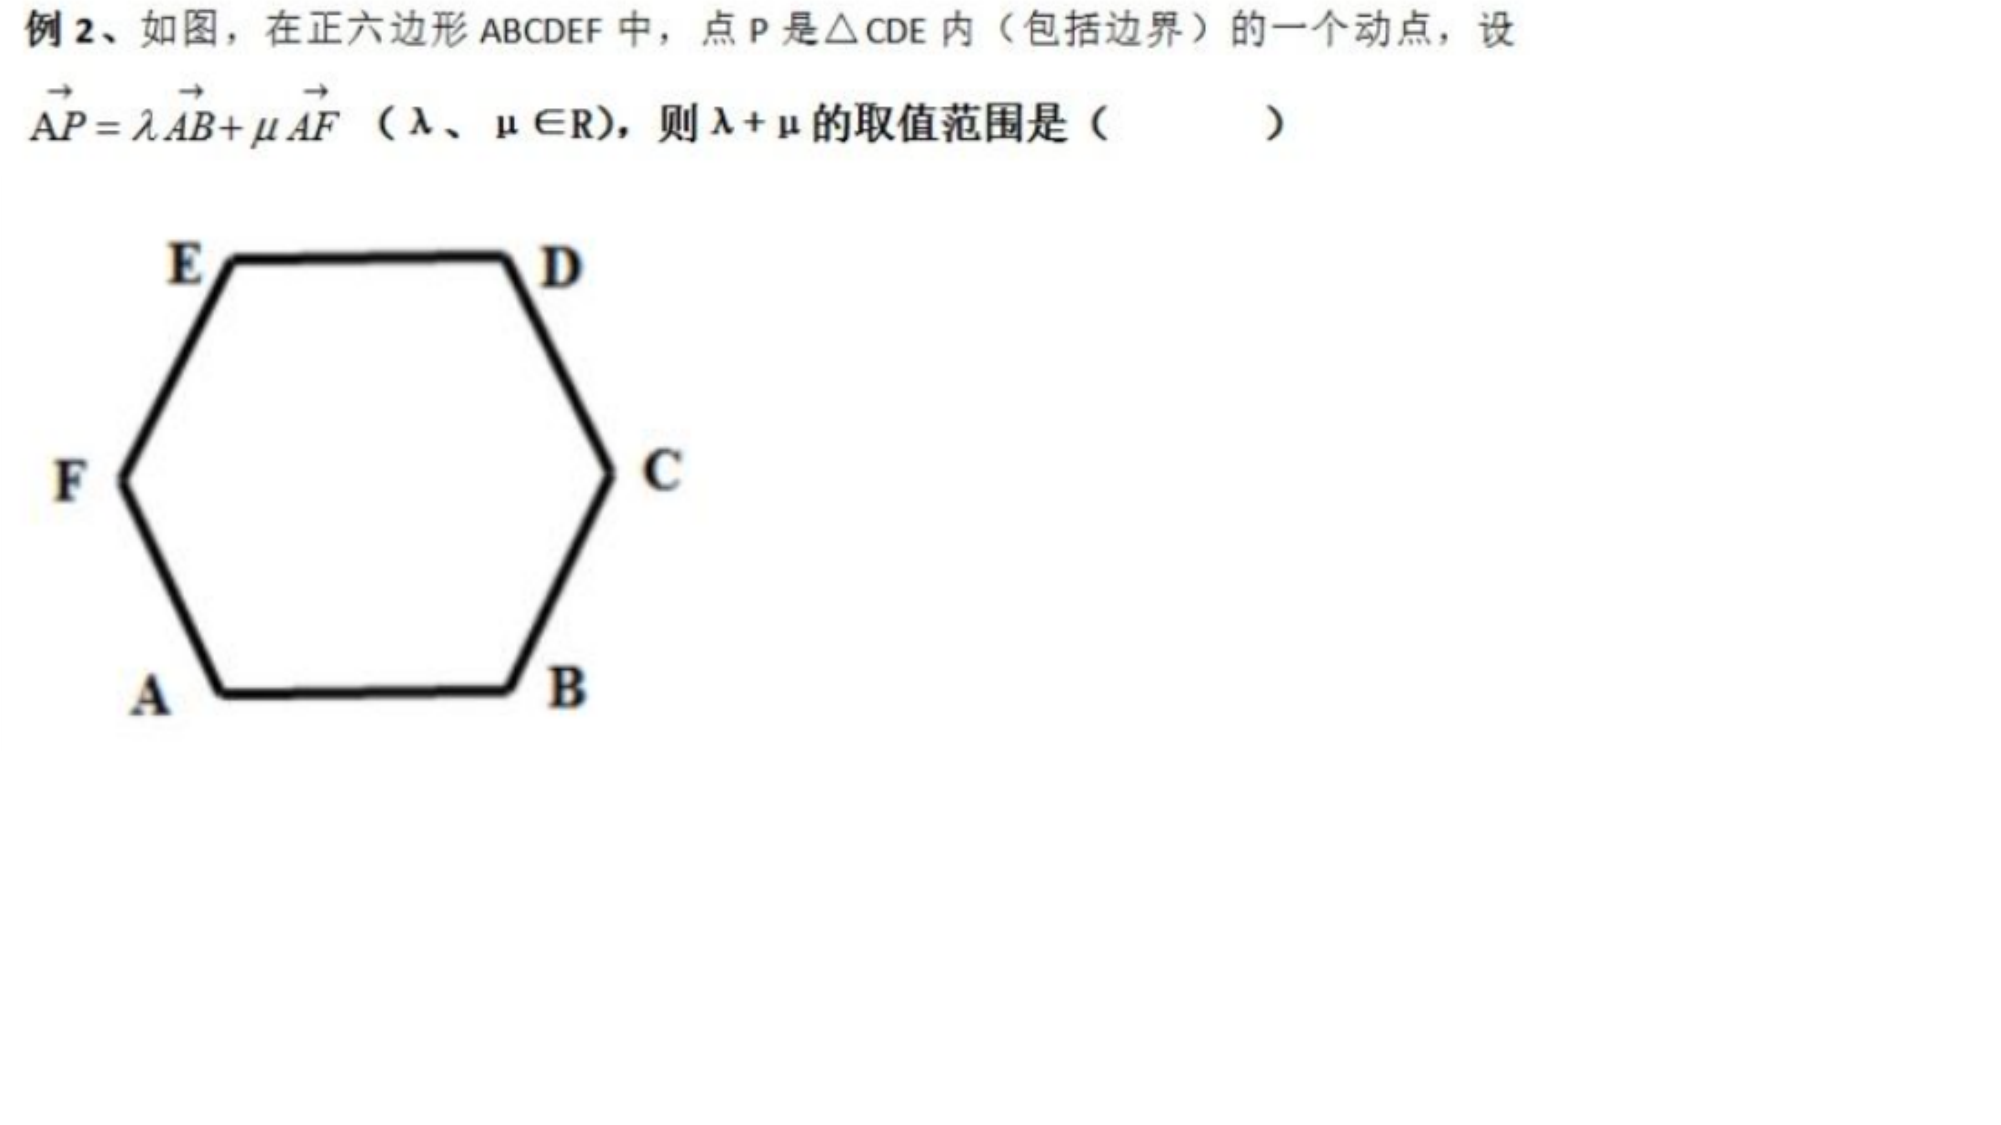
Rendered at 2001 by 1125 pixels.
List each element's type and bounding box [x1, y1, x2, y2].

picture [0, 0, 1546, 751]
